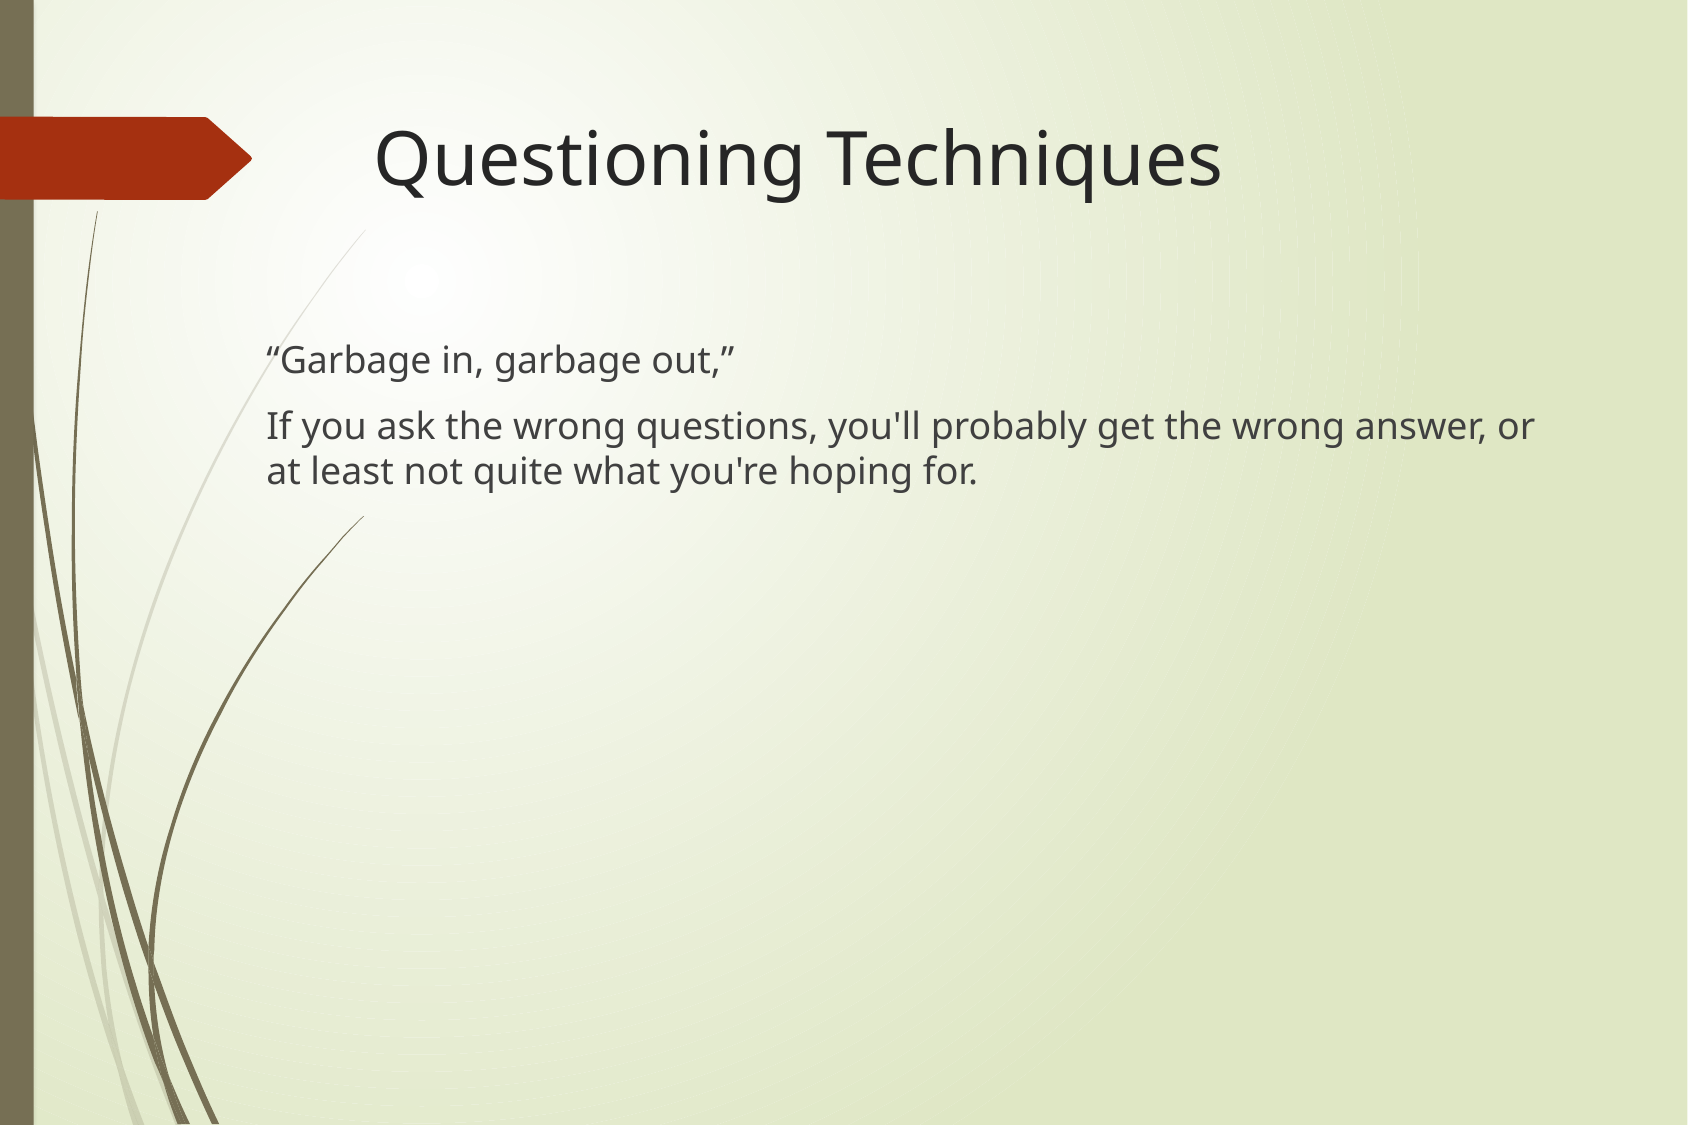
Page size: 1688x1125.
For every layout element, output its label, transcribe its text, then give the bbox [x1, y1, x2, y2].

list “Garbage in, garbage out,” If you ask the wrong questions, you'll probably get the wrong answer, or at least not quite what you're hoping for. [251, 262, 1570, 938]
title Questioning Techniques [358, 102, 1575, 313]
